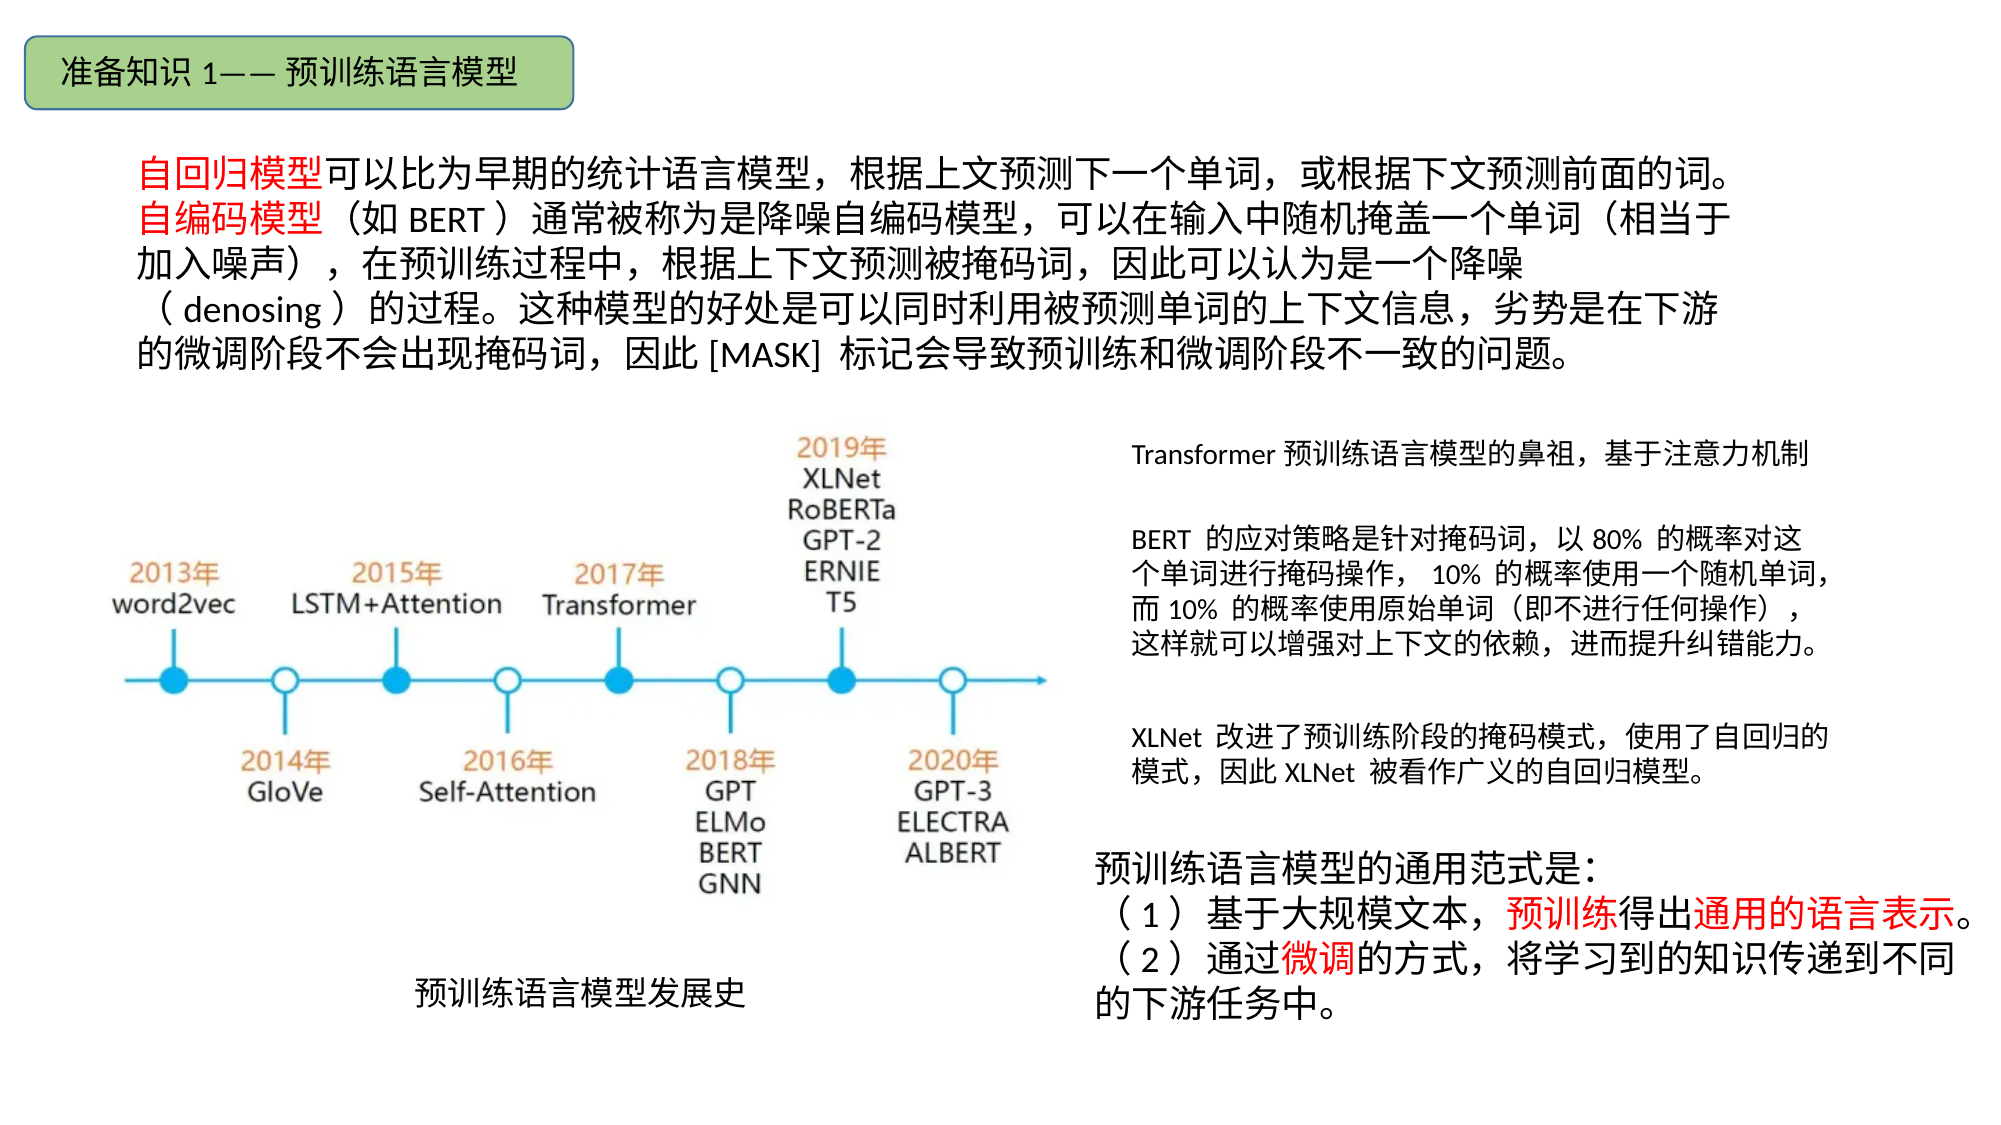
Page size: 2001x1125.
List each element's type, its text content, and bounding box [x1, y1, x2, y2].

text_box XLNet 改进了预训练阶段的掩码模式，使用了自回归的模式，因此XLNet 被看作广义的自回归模型。 [1116, 711, 1846, 796]
text_box 自回归模型可以比为早期的统计语言模型，根据上文预测下一个单词，或根据下文预测前面的词。 自编码模型（如BERT）通常被称为是降噪自编码模型，可以在输入中随机掩盖一个单词（相当于加入噪声），在预训练过程中，根据上下文预测被掩码词，因此可以认为是一个降噪（denosing）的过程。这种模型的好处是可以同时利用被预测单词的上下文信息，劣势是在下游的微调阶段不会出现掩码词，因此[MASK] 标记会导致预训练和微调阶段不一致的问题。 [122, 142, 1759, 383]
text_box 预训练语言模型发展史 [400, 964, 766, 1020]
text_box BERT 的应对策略是针对掩码词，以80% 的概率对这个单词进行掩码操作，10% 的概率使用一个随机单词，而10% 的概率使用原始单词（即不进行任何操作），这样就可以增强对上下文的依赖，进而提升纠错能力。 [1116, 513, 1845, 668]
picture [85, 418, 1080, 914]
text_box 预训练语言模型的通用范式是： （1）基于大规模文本，预训练得出通用的语言表示。 （2）通过微调的方式，将学习到的知识传递到不同的下游任务中。 [1079, 837, 1990, 1033]
text_box Transformer预训练语言模型的鼻祖，基于注意力机制 [1116, 428, 1859, 478]
text_box [23, 35, 575, 111]
text_box 准备知识1——预训练语言模型 [45, 43, 534, 99]
